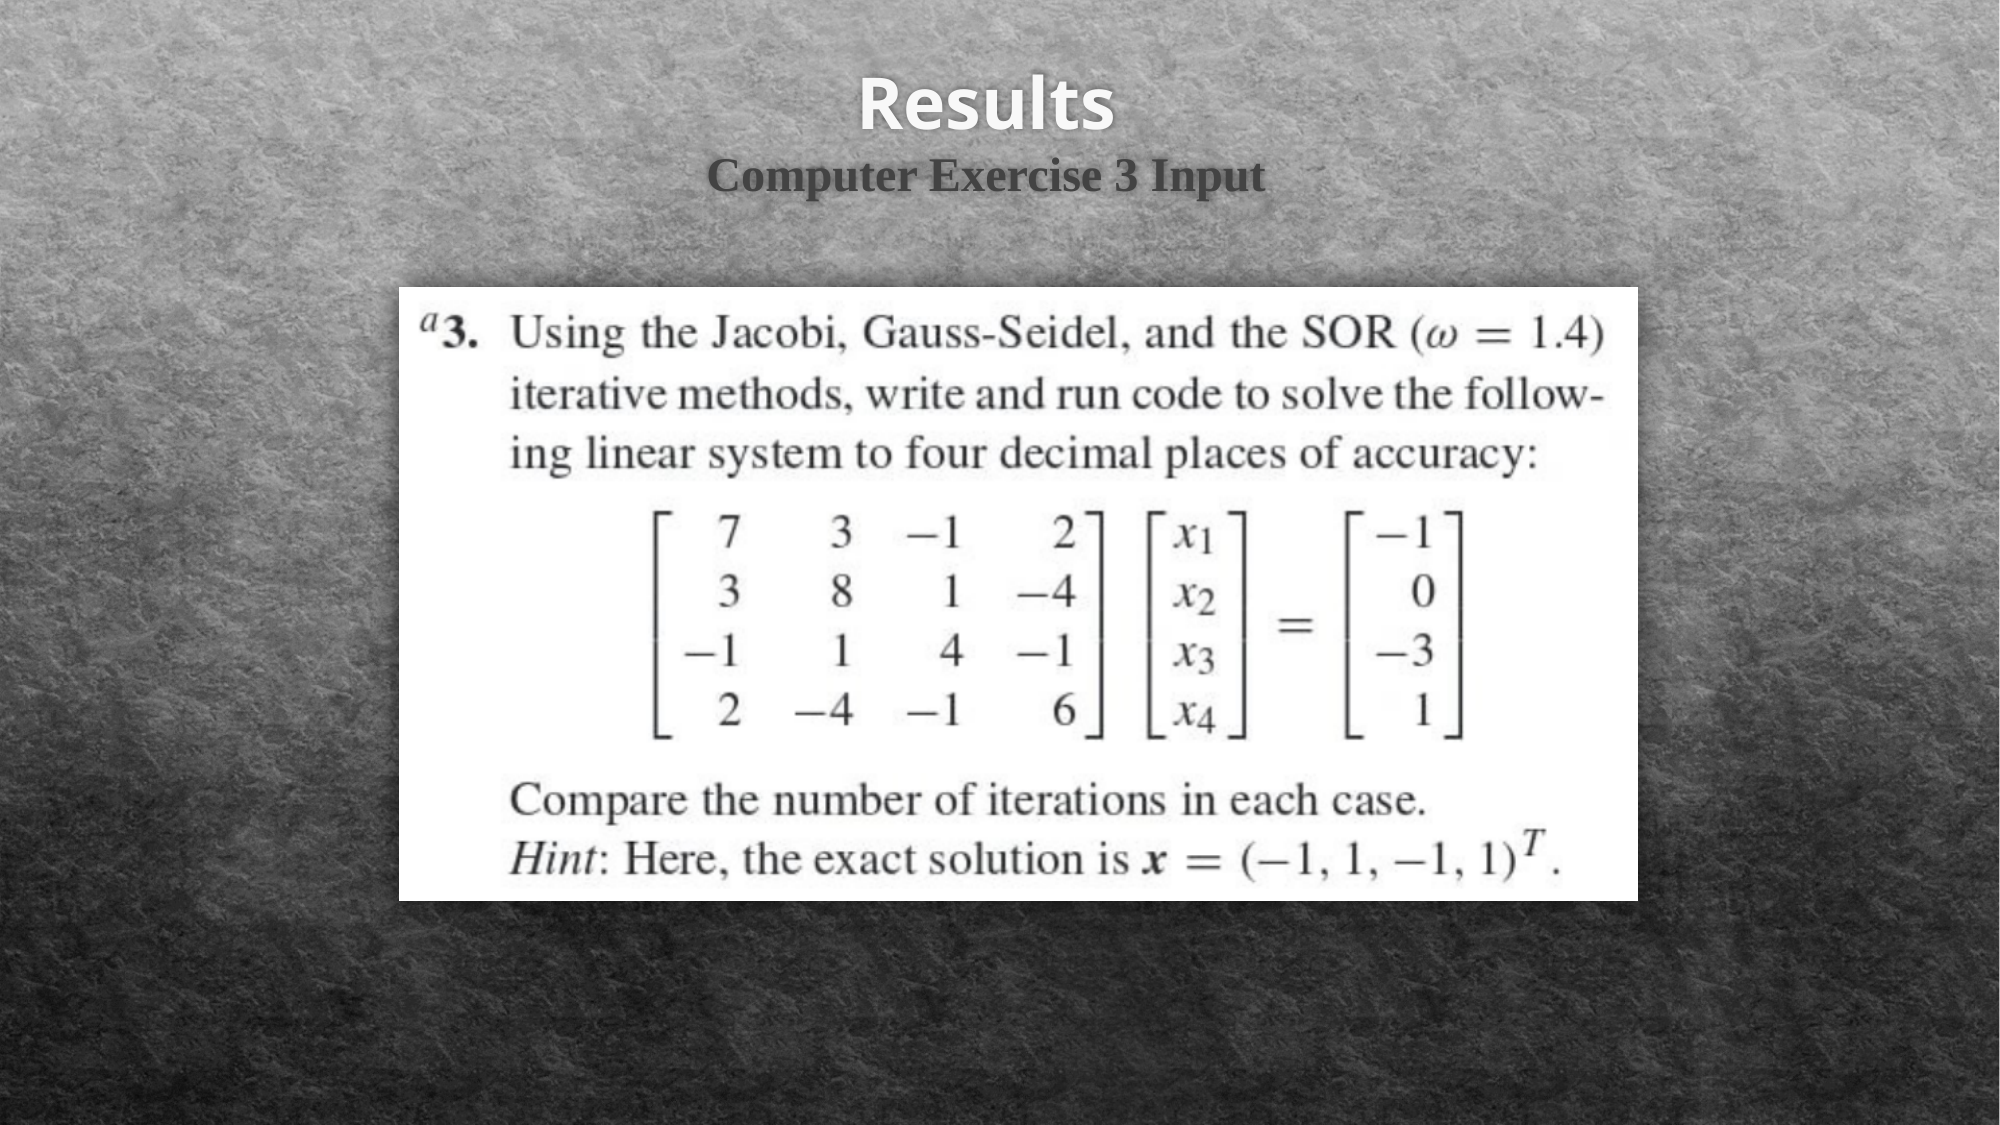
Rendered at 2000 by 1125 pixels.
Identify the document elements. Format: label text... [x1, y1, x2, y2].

title Results Computer Exercise 3 Input [137, 50, 1836, 210]
picture [399, 287, 1638, 902]
